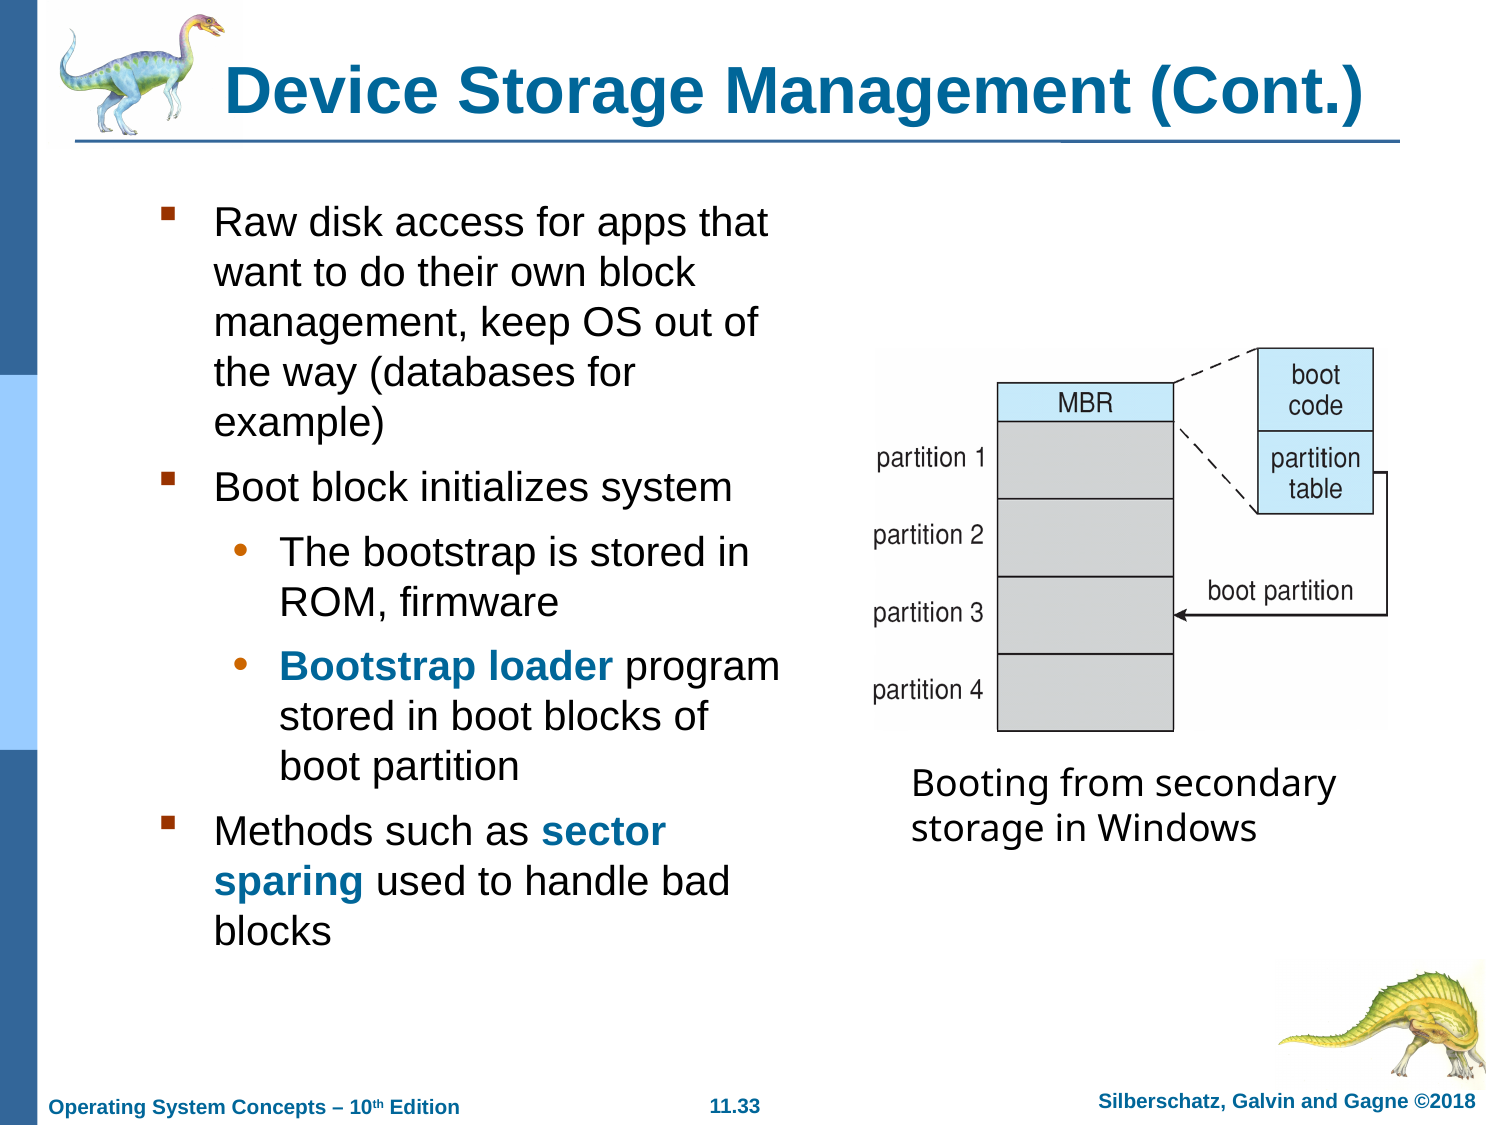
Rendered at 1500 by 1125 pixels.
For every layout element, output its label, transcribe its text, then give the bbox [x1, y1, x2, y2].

picture [872, 345, 1388, 732]
picture [46, 0, 243, 149]
list Raw disk access for apps that want to do their own block management, keep OS out of the way (databases for example) Boot block initializes system The bootstrap is stored in ROM, firmware Bootstrap loader program stored in boot blocks of boot partition Methods such as sector sparing used to handle bad blocks [142, 187, 799, 958]
picture [1275, 959, 1486, 1090]
title Device Storage Management (Cont.) [139, 39, 1451, 135]
text_box Booting from secondary storage in Windows [896, 751, 1448, 857]
